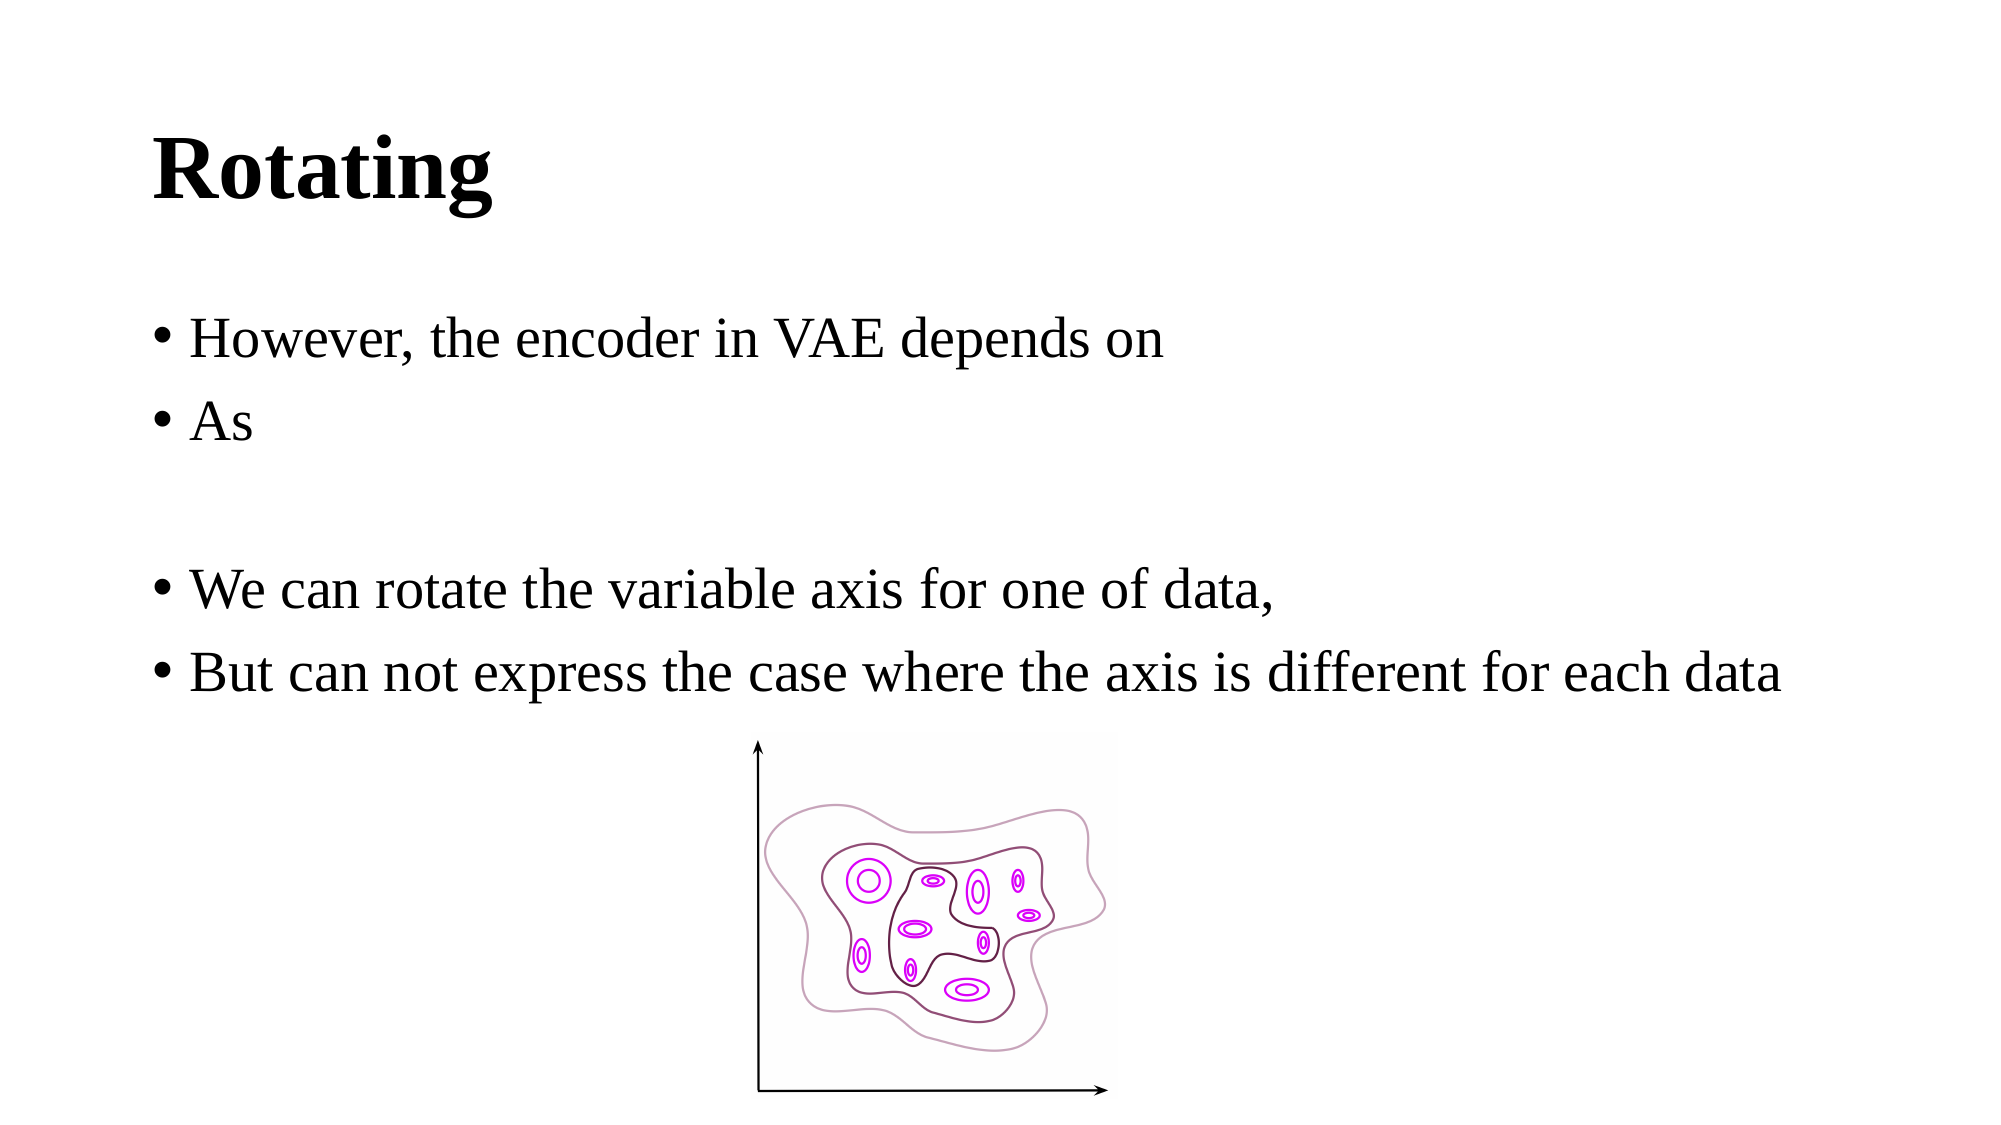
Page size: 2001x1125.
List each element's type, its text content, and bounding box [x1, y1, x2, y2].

title Rotating [137, 59, 1863, 278]
picture [751, 732, 1118, 1099]
